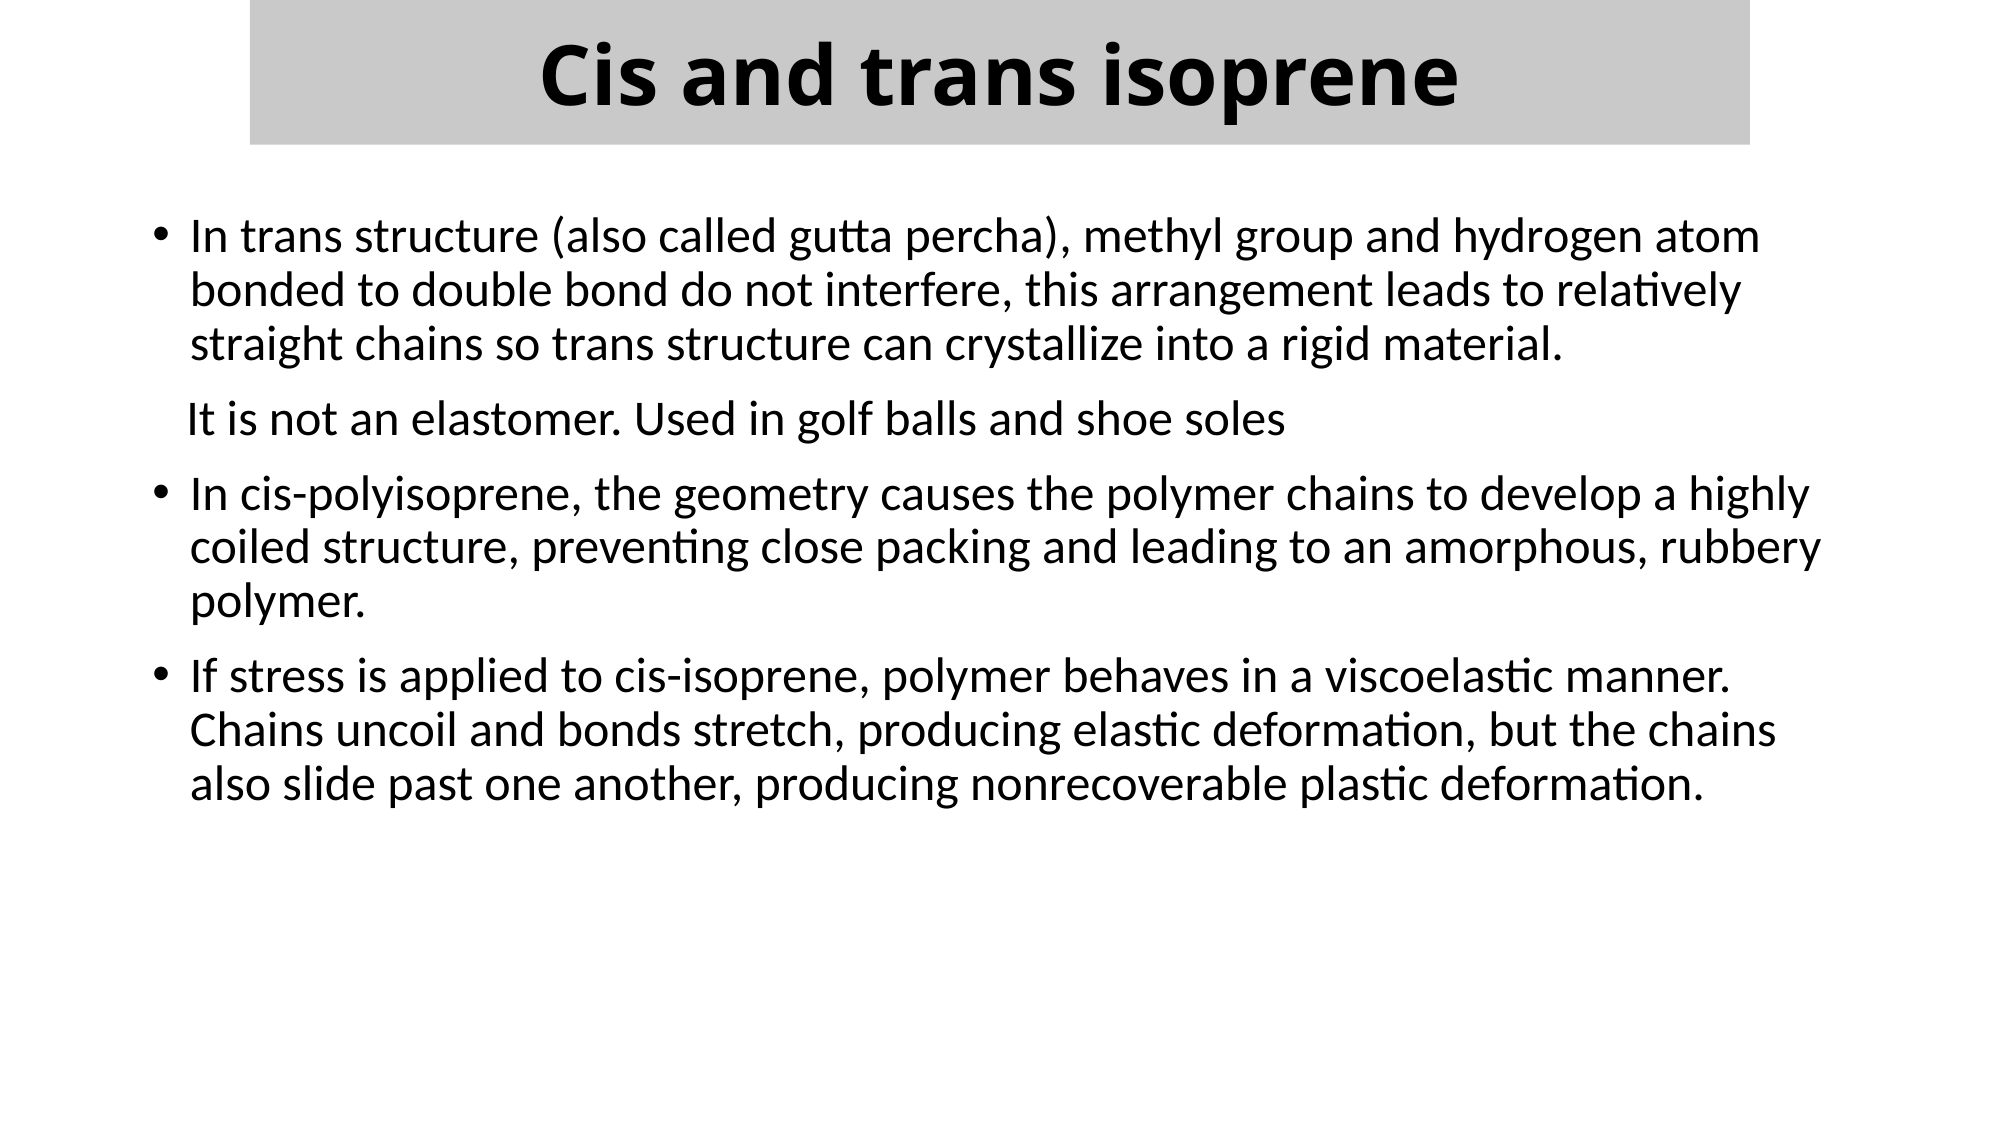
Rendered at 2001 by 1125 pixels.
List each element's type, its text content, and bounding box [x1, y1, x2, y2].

list In trans structure (also called gutta percha), methyl group and hydrogen atom bonded to double bond do not interfere, this arrangement leads to relatively straight chains so trans structure can crystallize into a rigid material. It is not an elastomer. Used in golf balls and shoe soles In cis-polyisoprene, the geometry causes the polymer chains to develop a highly coiled structure, preventing close packing and leading to an amorphous, rubbery polymer. If stress is applied to cis-isoprene, polymer behaves in a viscoelastic manner. Chains uncoil and bonds stretch, producing elastic deformation, but the chains also slide past one another, producing nonrecoverable plastic deformation. [137, 201, 1863, 1014]
text_box Cis and trans isoprene [249, 0, 1750, 145]
